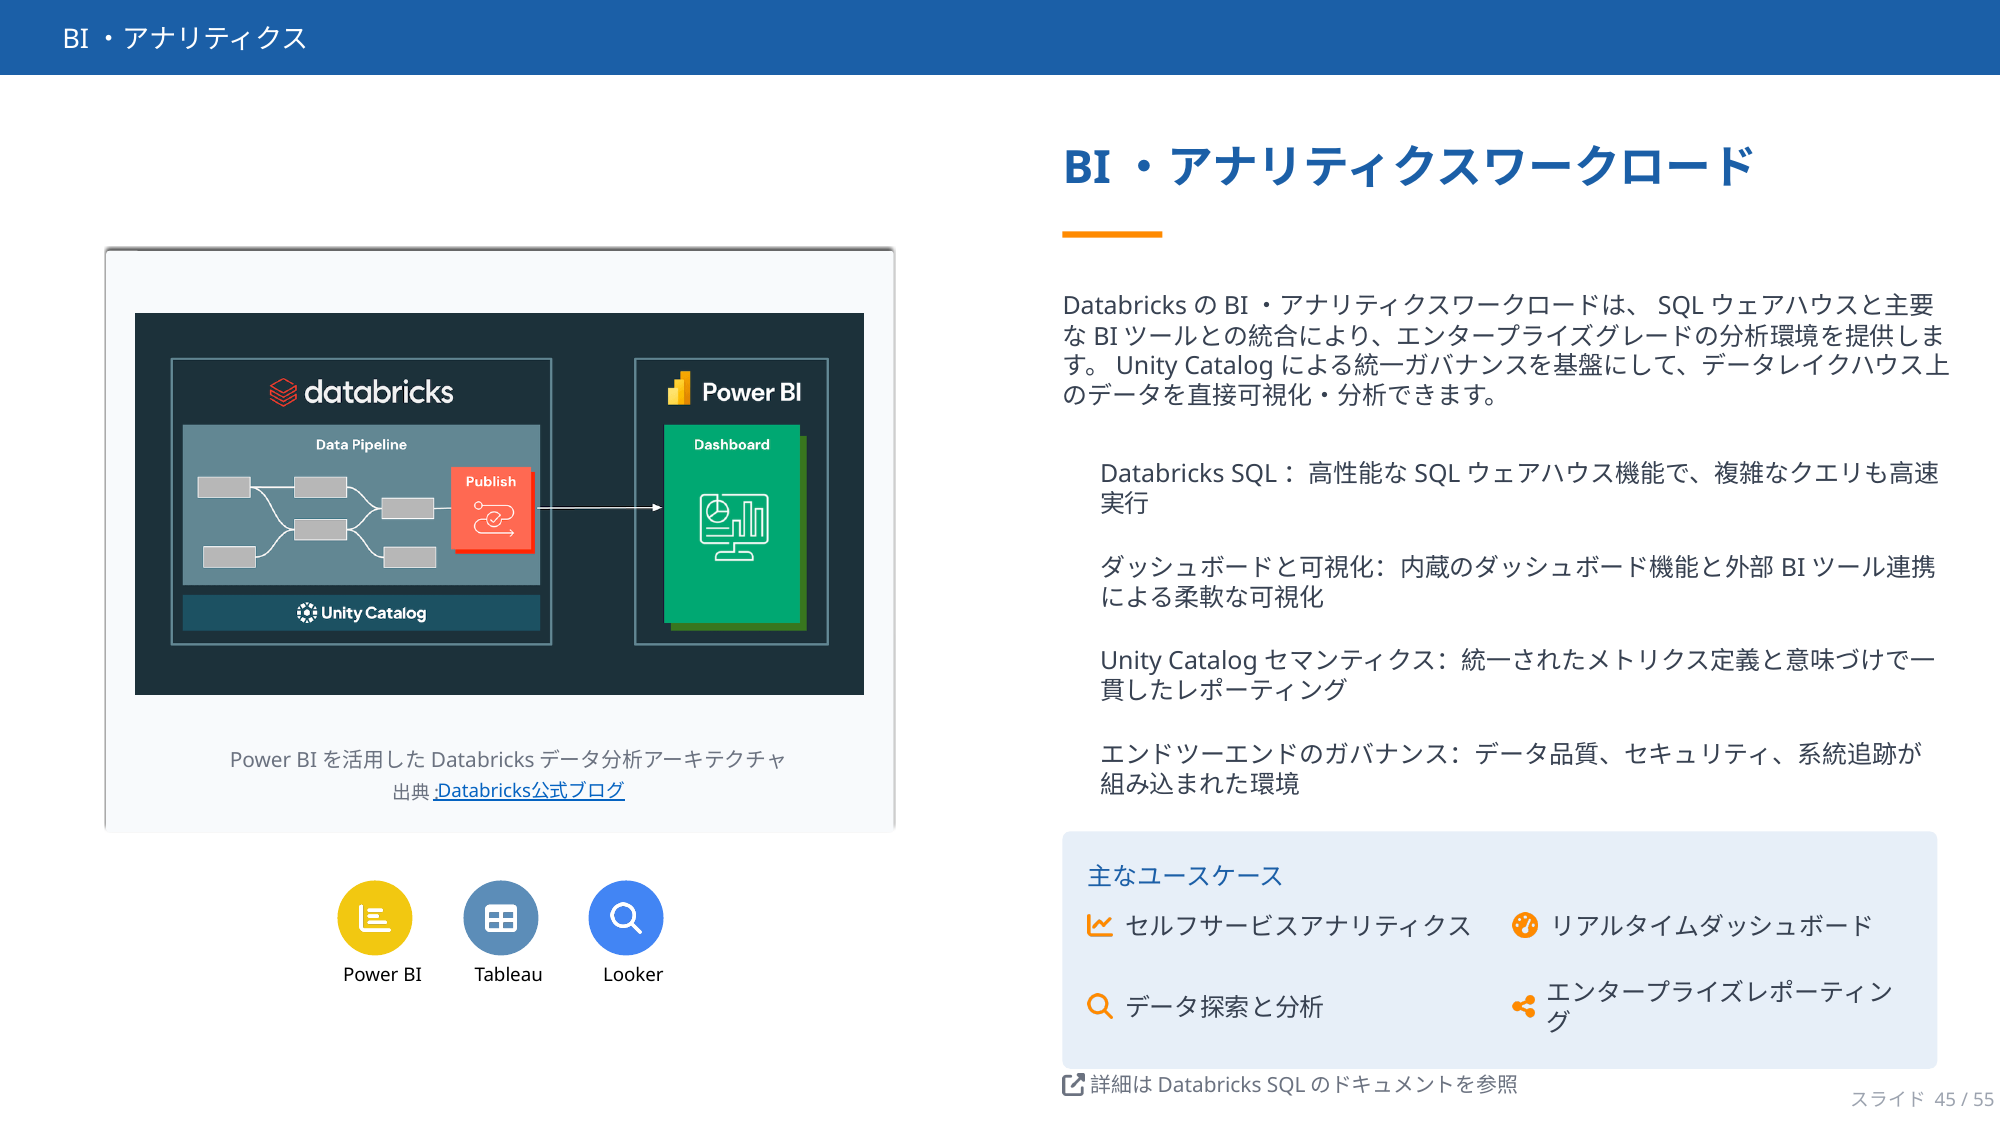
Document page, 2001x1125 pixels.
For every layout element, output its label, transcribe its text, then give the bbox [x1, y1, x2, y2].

text_box [463, 880, 539, 956]
picture [485, 902, 517, 934]
text_box 主なユースケース [1087, 856, 1305, 894]
text_box リアルタイムダッシュボード [1549, 906, 1894, 944]
text_box エンタープライズレポーティング [1546, 968, 1913, 1044]
text_box Power BI [336, 960, 429, 987]
text_box [1062, 831, 1938, 1069]
text_box [337, 880, 413, 956]
text_box [0, 75, 2000, 1125]
text_box DatabricksのBI・アナリティクスワークロードは、SQLウェアハウスと主要なBIツールとの統合により、エンタープライズグレードの分析環境を提供します。Unity Catalogによる統一ガバナンスを基盤にして、データレイクハウス上のデータを直接可視化・分析できます。 [1062, 274, 1957, 425]
picture [135, 313, 865, 695]
text_box 出典: [386, 778, 429, 806]
picture [359, 902, 391, 934]
text_box Looker [595, 960, 671, 987]
picture [1512, 912, 1538, 938]
text_box Databricks公式ブログ [429, 778, 628, 806]
text_box エンドツーエンドのガバナンス：データ品質、セキュリティ、系統追跡が組み込まれた環境 [1099, 731, 1943, 807]
text_box BI・アナリティクス [62, 17, 334, 58]
text_box Unity Catalogセマンティクス：統一されたメトリクス定義と意味づけで一貫したレポーティング [1099, 637, 1949, 713]
text_box セルフサービスアナリティクス [1124, 906, 1493, 944]
picture [1087, 993, 1113, 1019]
text_box 詳細はDatabricks SQLのドキュメントを参照 [1090, 1068, 1547, 1101]
text_box Databricks SQL：高性能なSQLウェアハウス機能で、複雑なクエリも高速実行 [1099, 449, 1941, 525]
text_box スライド 45 / 55 [1850, 1085, 2000, 1113]
text_box Power BIを活用したDatabricksデータ分析アーキテクチャ [215, 742, 801, 775]
picture [610, 902, 642, 934]
picture [1512, 993, 1535, 1019]
text_box [1062, 231, 1163, 238]
text_box [0, 0, 2000, 75]
picture [1062, 1073, 1085, 1096]
text_box データ探索と分析 [1125, 987, 1346, 1025]
text_box Tableau [466, 960, 551, 987]
text_box [106, 250, 894, 833]
picture [1087, 912, 1113, 938]
text_box ダッシュボードと可視化：内蔵のダッシュボード機能と外部BIツール連携による柔軟な可視化 [1099, 543, 1944, 619]
text_box [588, 880, 664, 956]
text_box BI・アナリティクスワークロード [1062, 131, 1798, 201]
